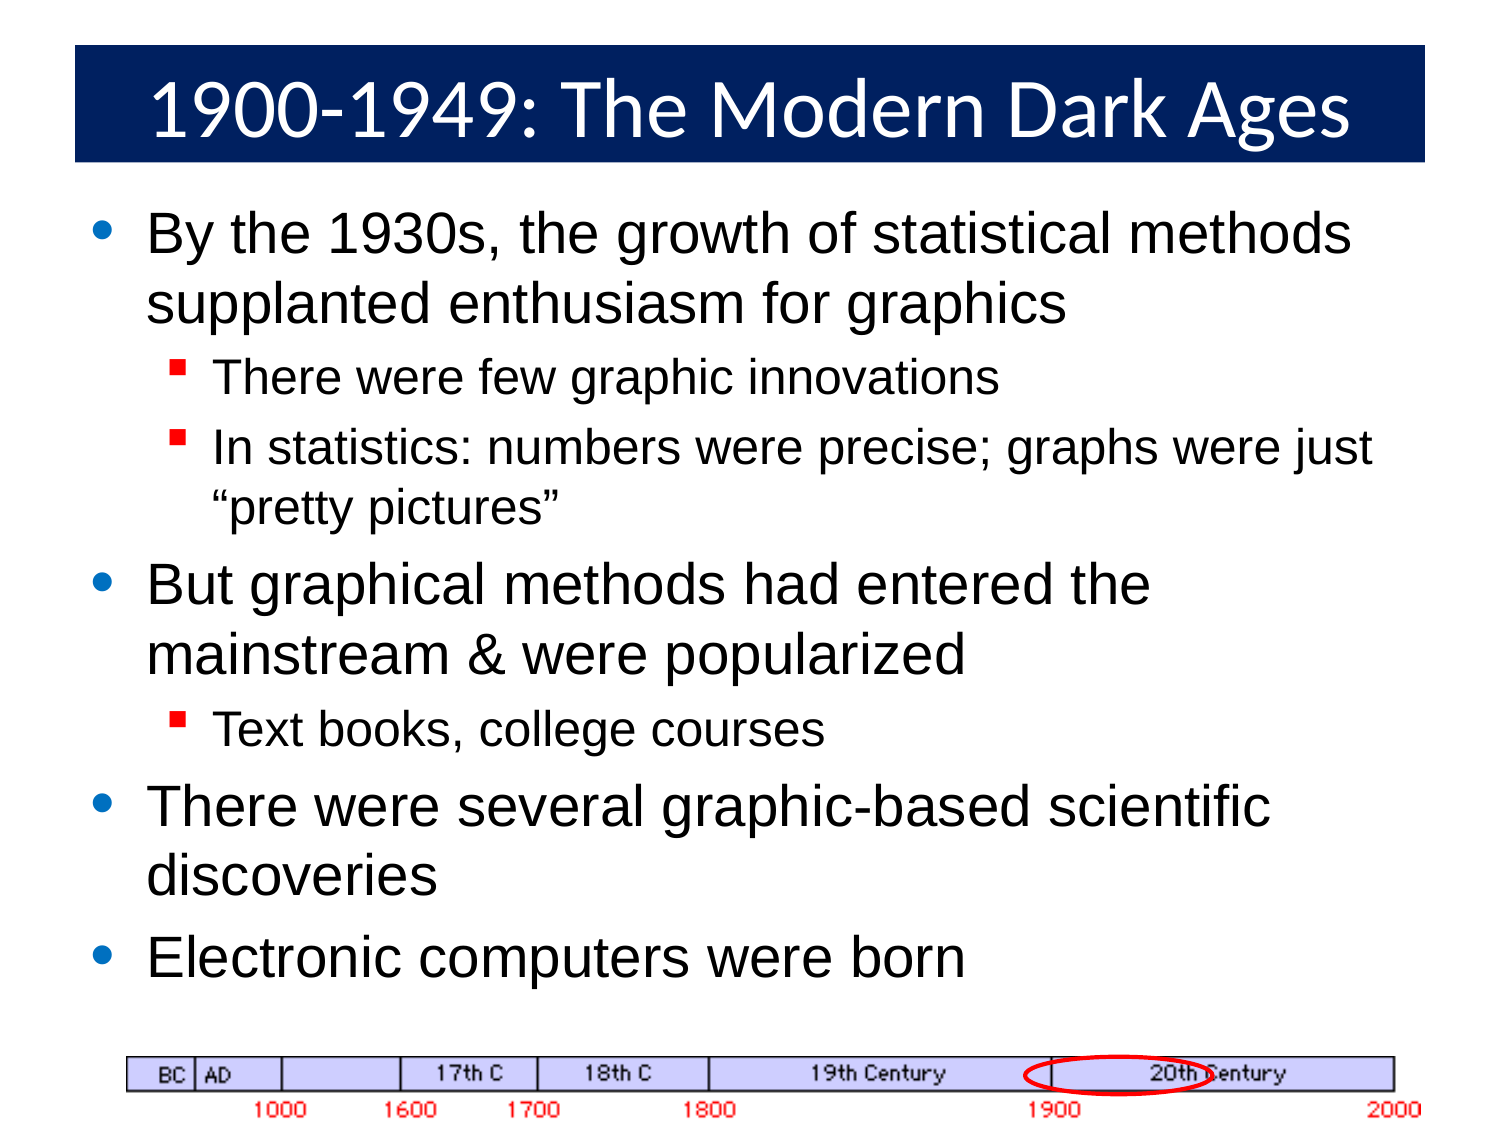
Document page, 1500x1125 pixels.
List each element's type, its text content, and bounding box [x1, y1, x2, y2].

slide_number 44 [1074, 1042, 1425, 1059]
list By the 1930s, the growth of statistical methods supplanted enthusiasm for graphics There were few graphic innovations In statistics: numbers were precise; graphs were just “pretty pictures” But graphical methods had entered the mainstream & were popularized Text books, college courses There were several graphic-based scientific discoveries Electronic computers were born [75, 187, 1425, 1025]
title 1900-1949: The Modern Dark Ages [75, 45, 1425, 163]
picture [126, 1056, 1422, 1125]
